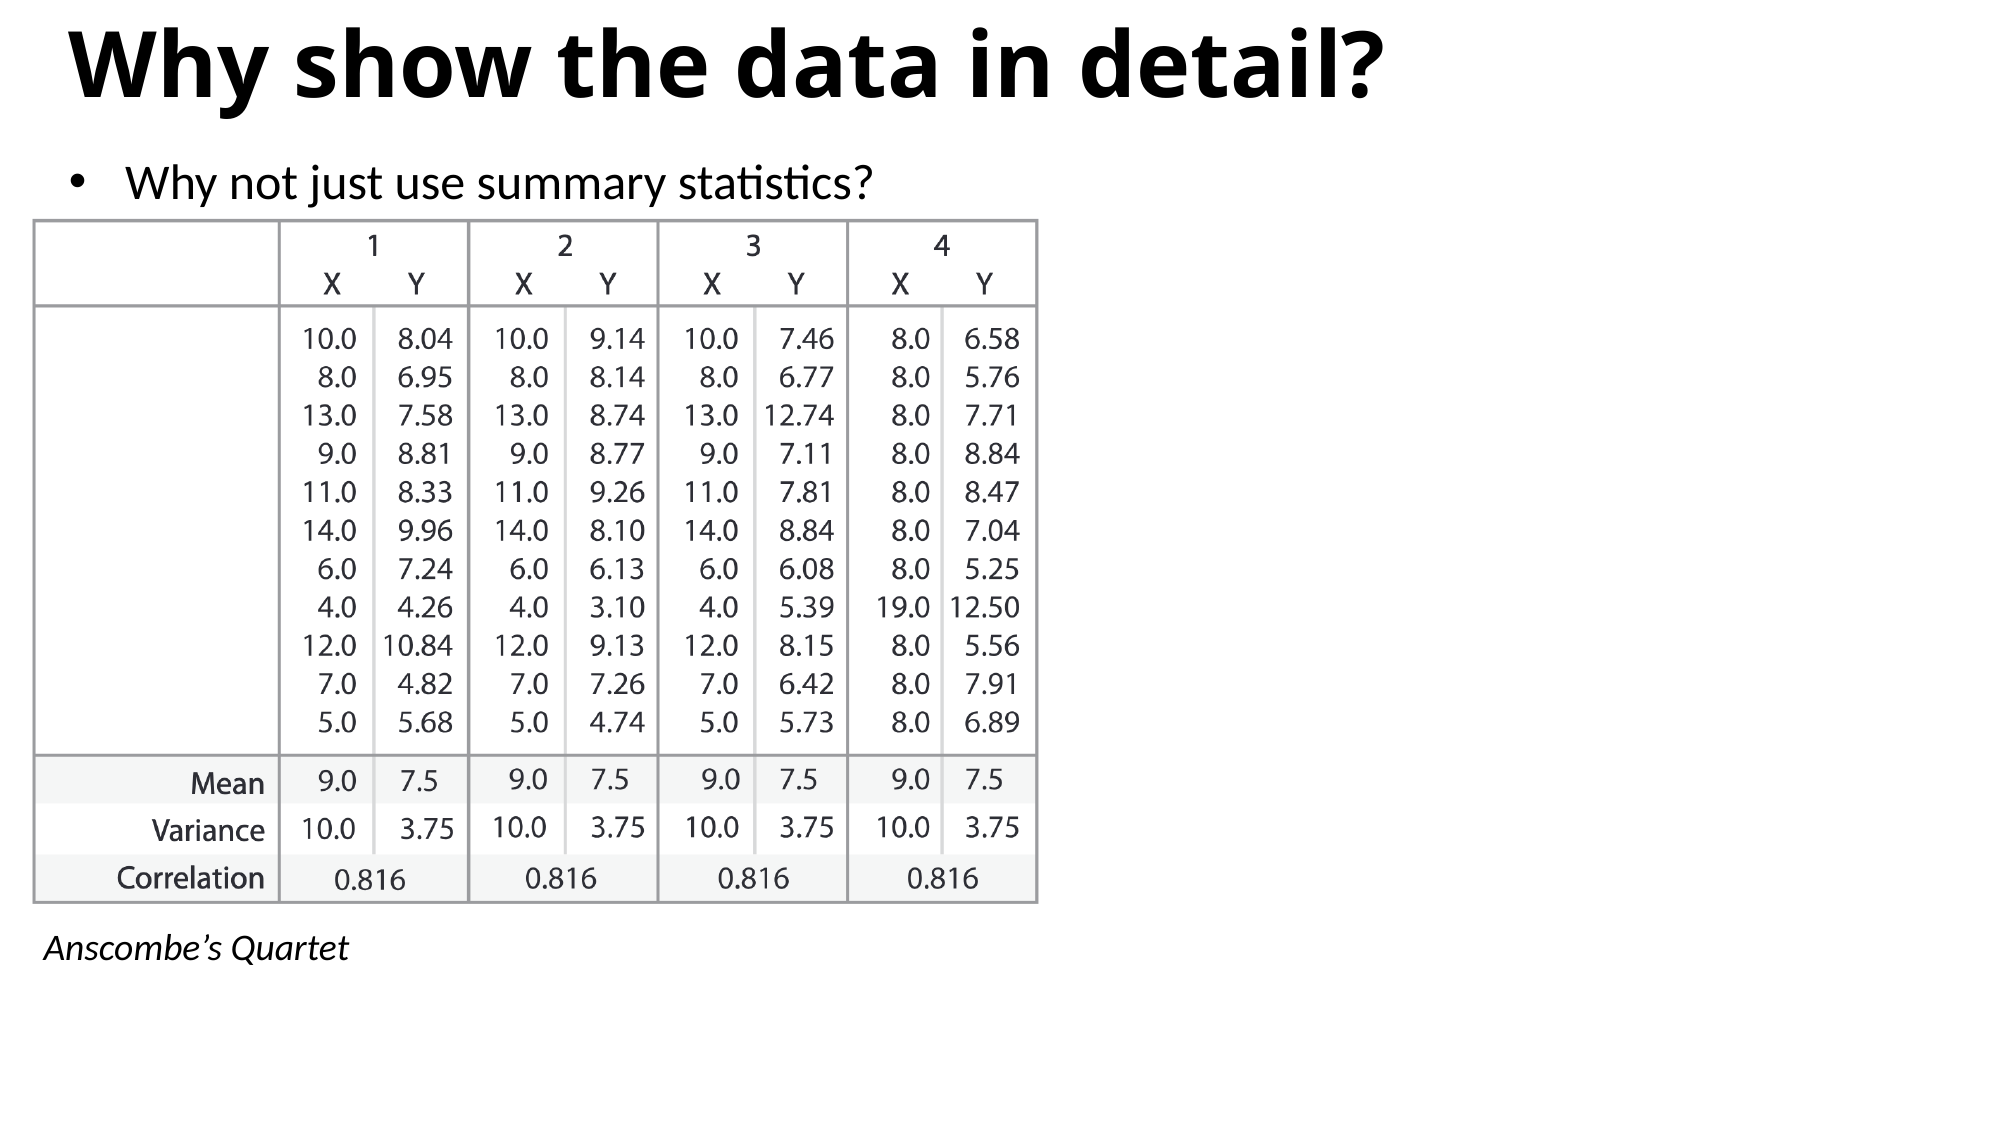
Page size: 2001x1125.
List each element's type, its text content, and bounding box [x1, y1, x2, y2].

text_box Anscombe’s Quartet [28, 915, 1030, 976]
subtitle Why not just use summary statistics? [53, 148, 1945, 914]
picture [22, 210, 1046, 915]
text_box Why show the data in detail? [53, 1, 1945, 125]
